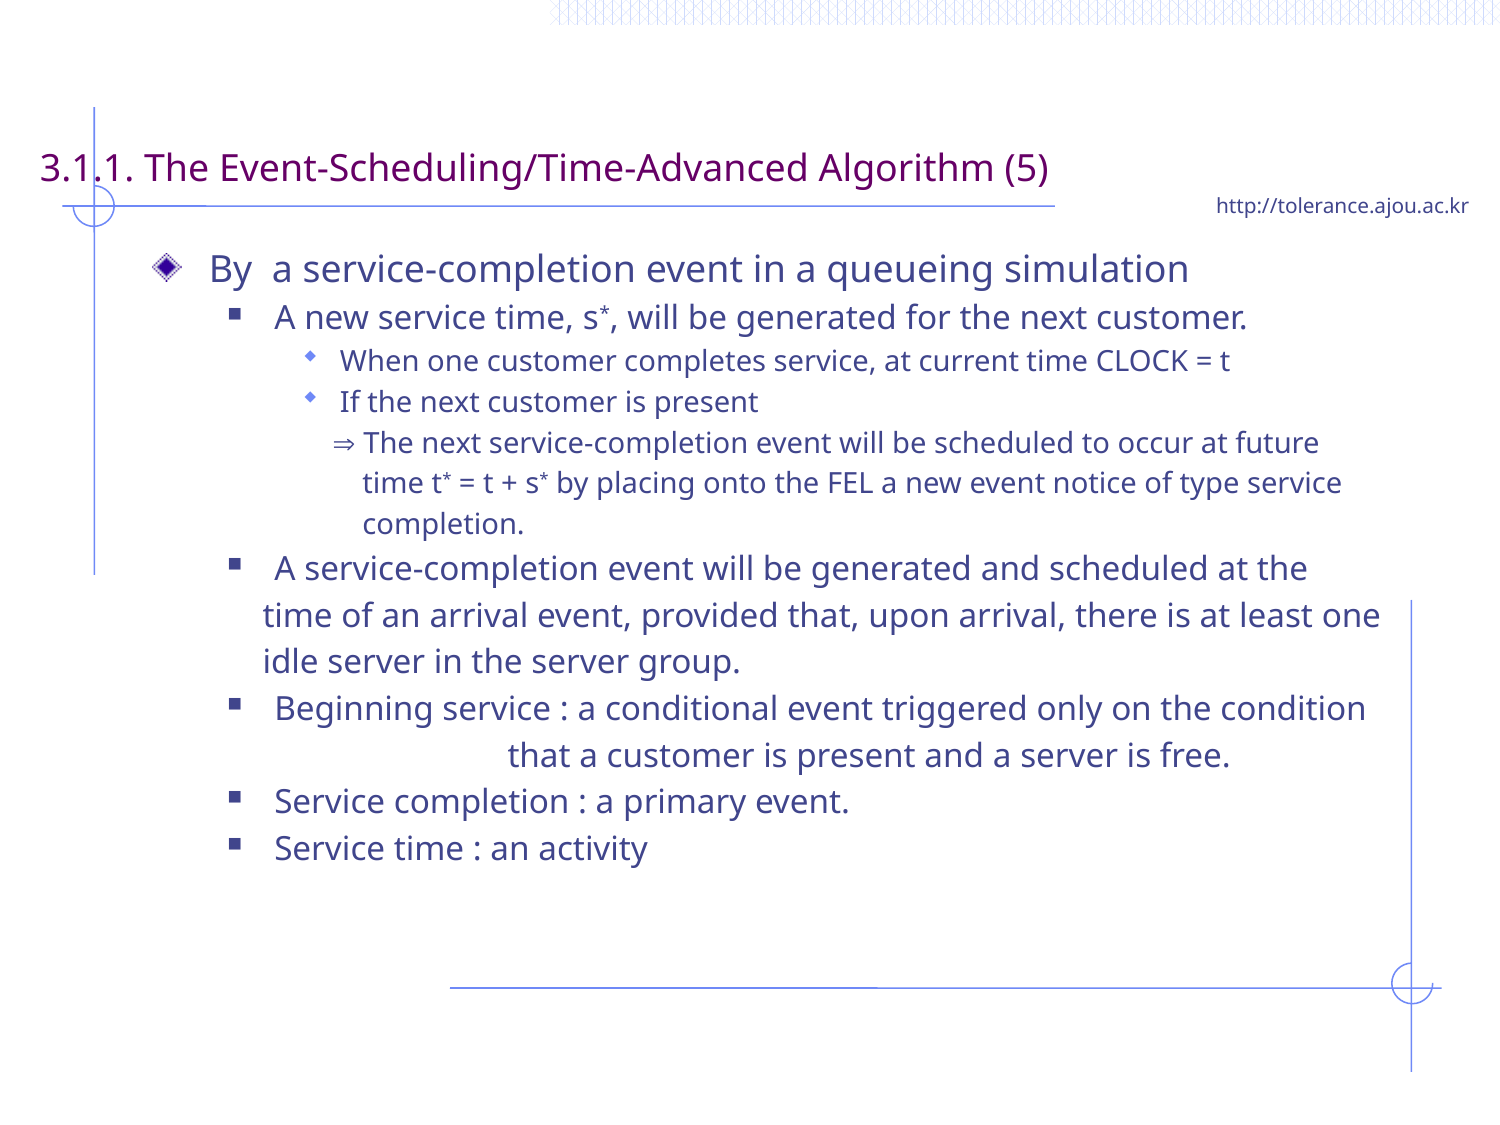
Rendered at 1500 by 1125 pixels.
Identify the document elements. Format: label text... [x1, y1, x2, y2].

list By a service-completion event in a queueing simulation A new service time, s*, will be generated for the next customer. When one customer completes service, at current time CLOCK = t If the next customer is present  The next service-completion event will be scheduled to occur at future time t* = t + s* by placing onto the FEL a new event notice of type service completion. A service-completion event will be generated and scheduled at the time of an arrival event, provided that, upon arrival, there is at least one idle server in the server group. Beginning service : a conditional event triggered only on the condition that a customer is present and a server is free. Service completion : a primary event. Service time : an activity [137, 237, 1413, 988]
picture [152, 253, 182, 282]
title 3.1.1. The Event-Scheduling/Time-Advanced Algorithm (5) [24, 96, 1213, 197]
